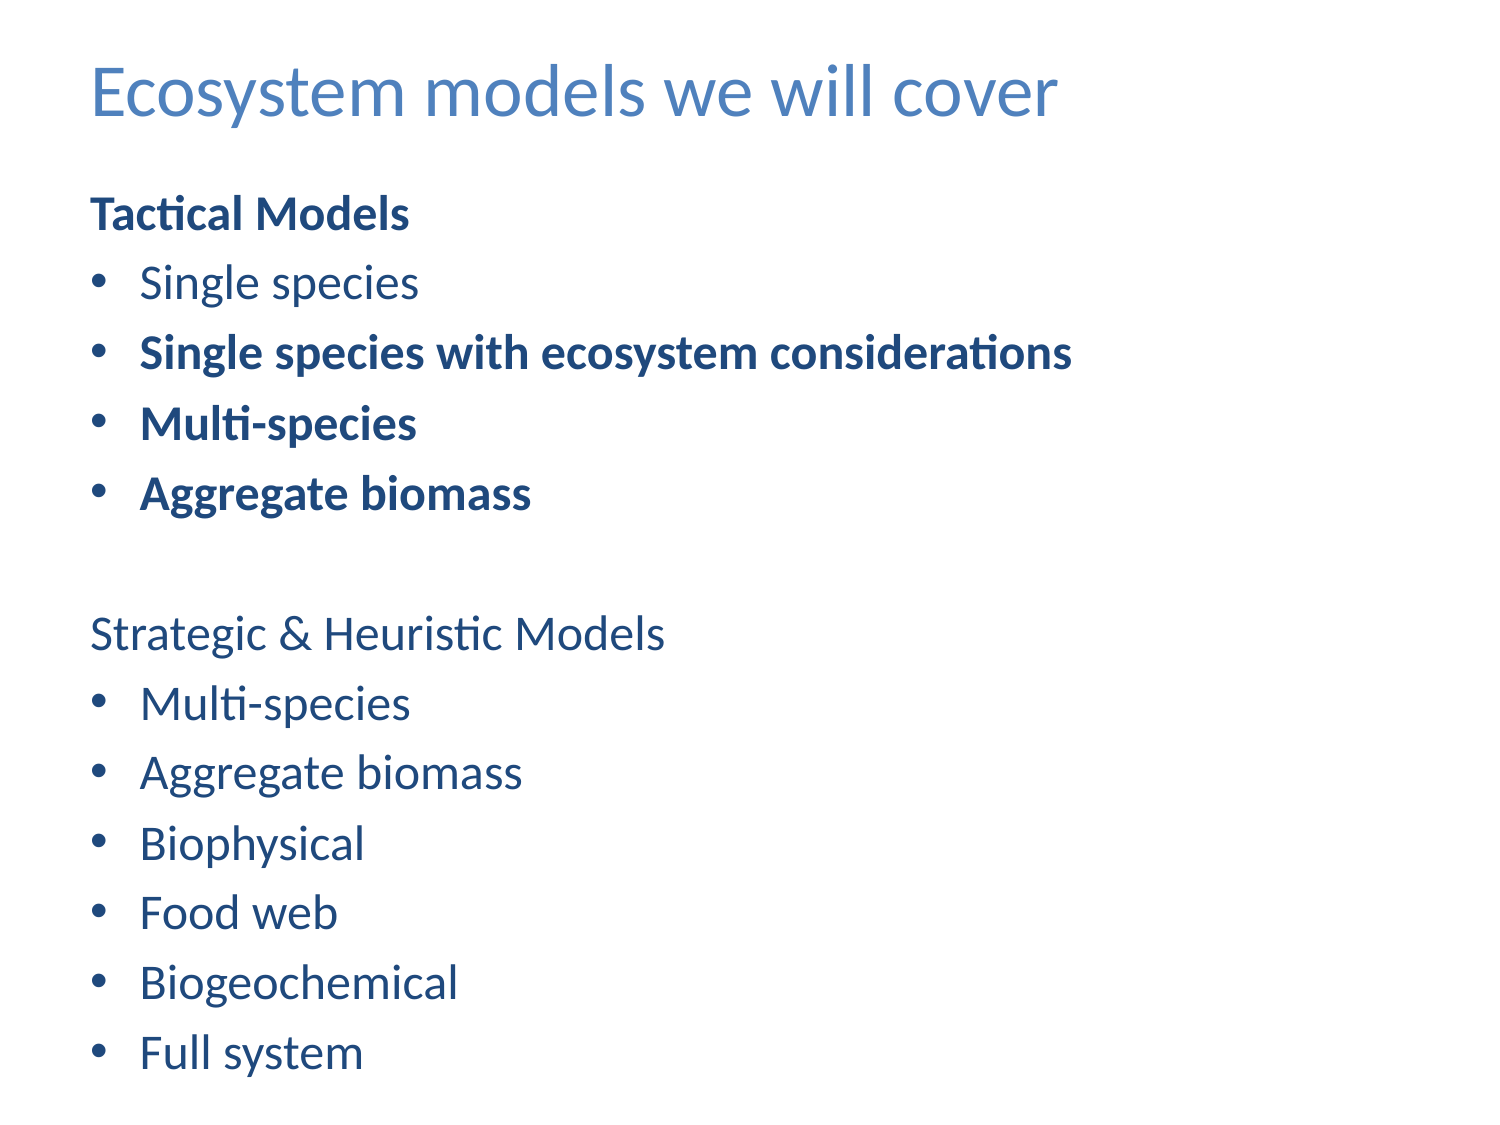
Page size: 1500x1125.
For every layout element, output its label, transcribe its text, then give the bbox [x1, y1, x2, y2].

title Ecosystem models we will cover [75, 30, 1425, 144]
list Tactical Models Single species Single species with ecosystem considerations Multi-species Aggregate biomass Strategic & Heuristic Models Multi-species Aggregate biomass Biophysical Food web Biogeochemical Full system [75, 172, 1425, 1090]
